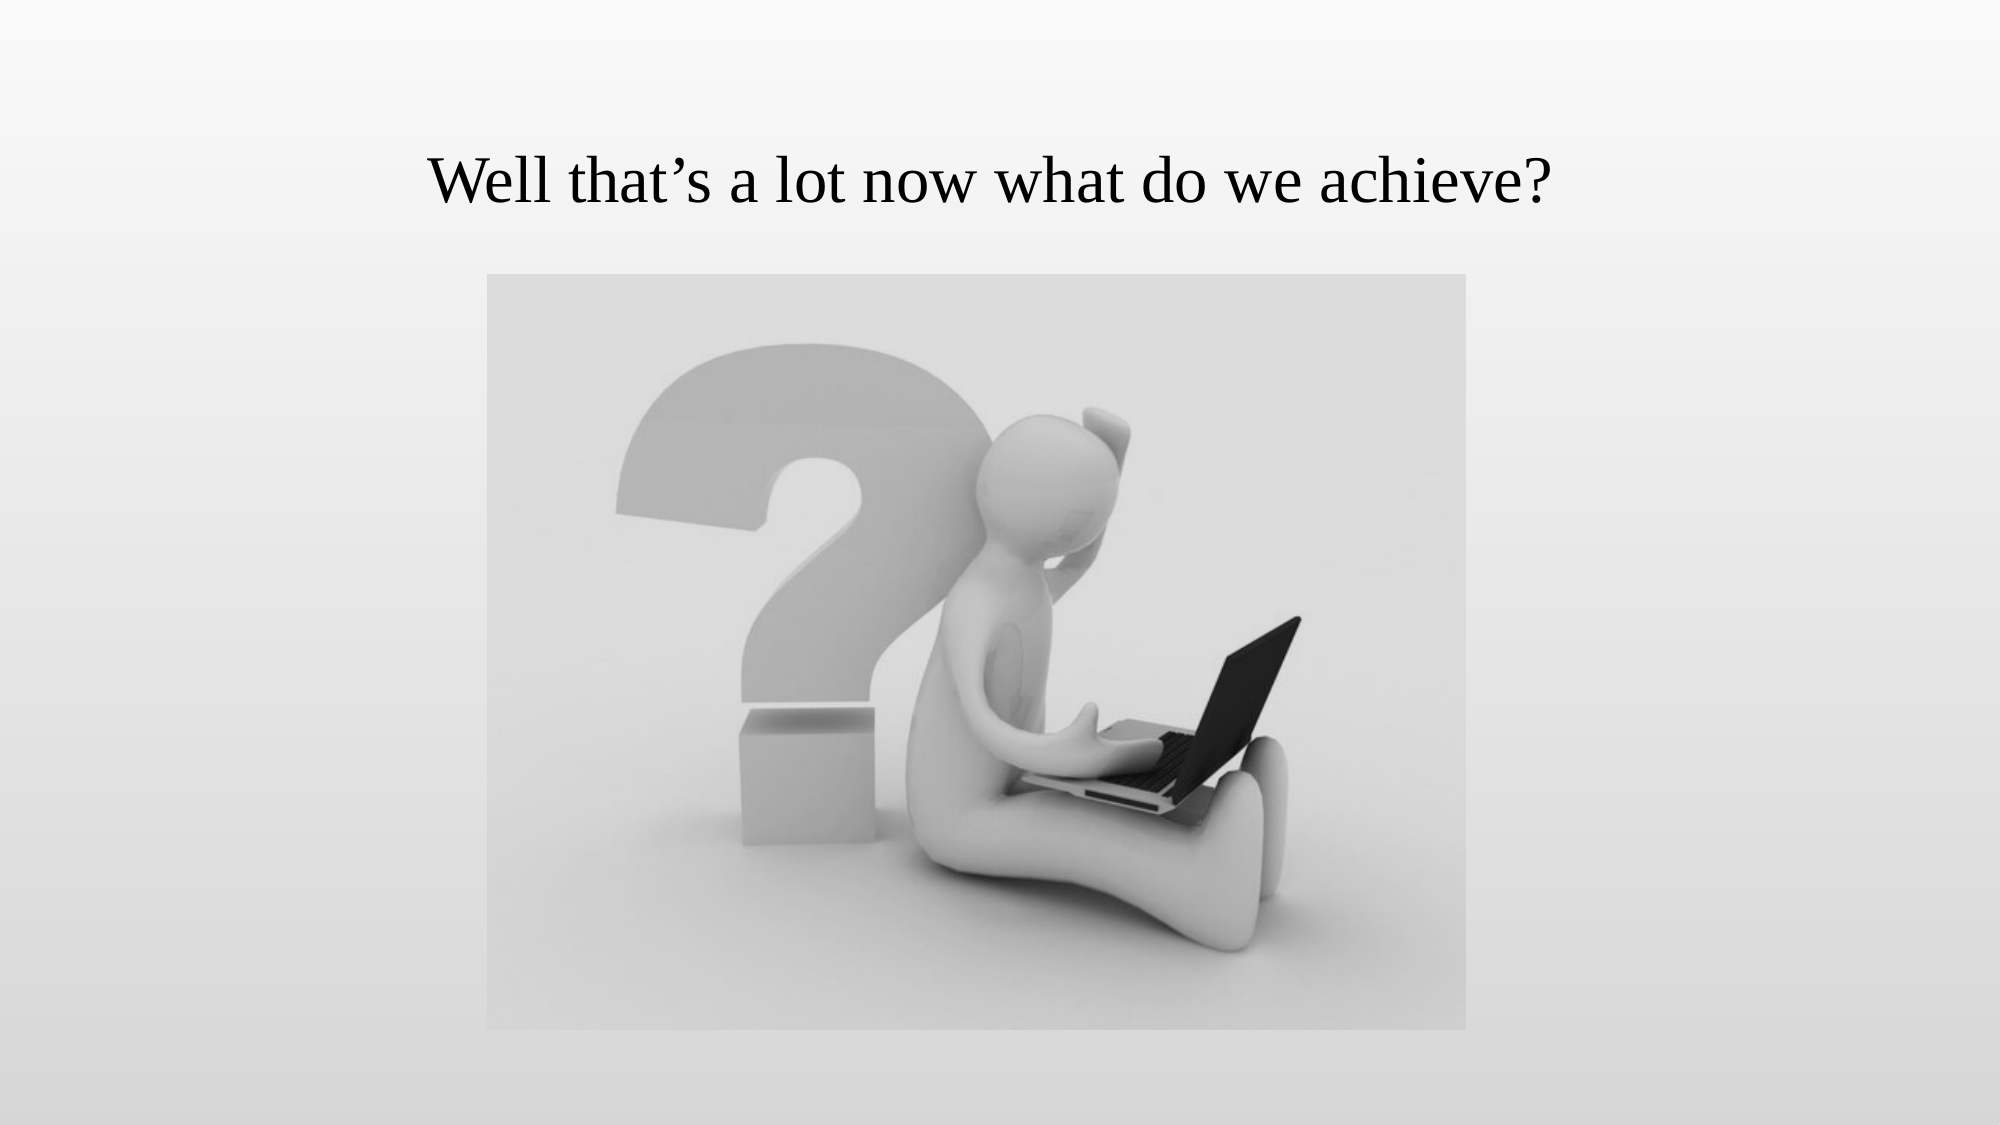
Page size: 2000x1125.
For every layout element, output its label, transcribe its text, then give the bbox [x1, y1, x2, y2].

picture [487, 274, 1466, 1030]
text_box Well that’s a lot now what do we achieve? [412, 137, 1575, 225]
